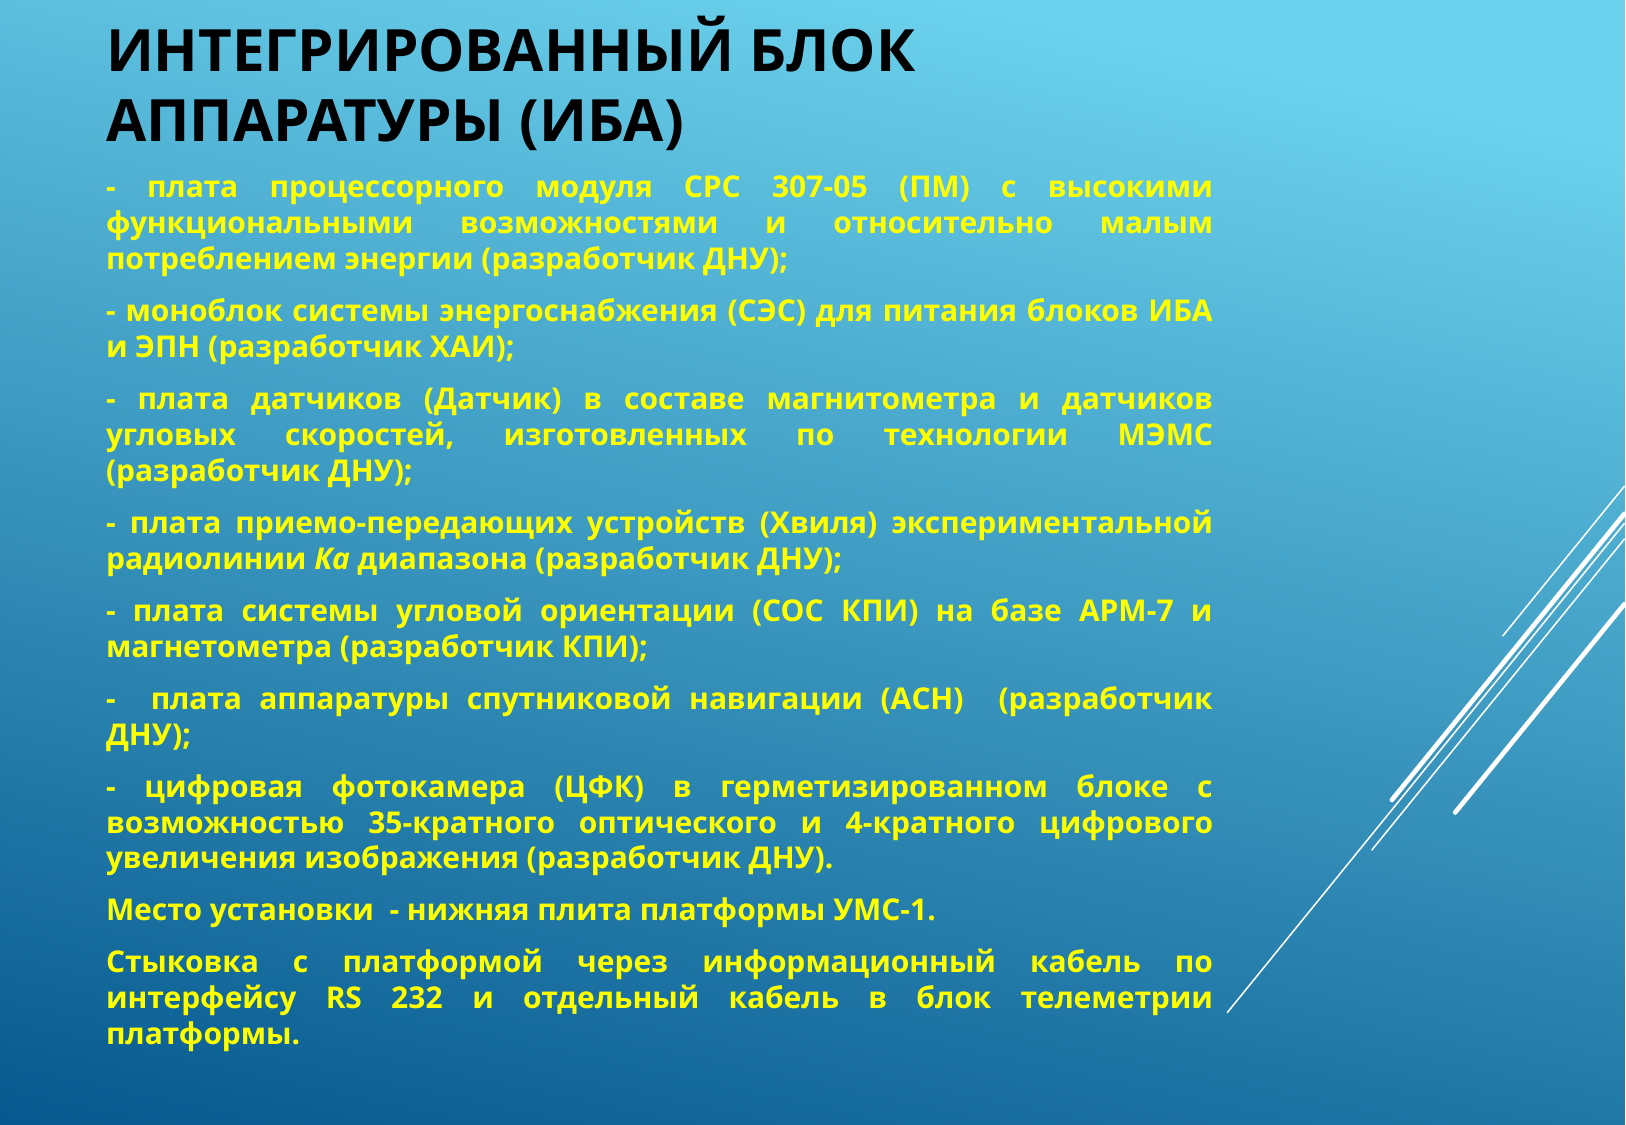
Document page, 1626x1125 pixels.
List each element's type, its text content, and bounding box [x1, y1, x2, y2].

title Интегрированный блок аппаратуры (ИБА) [91, 66, 1229, 160]
list - плата процессорного модуля СРС 307-05 (ПМ) с высокими функциональными возможностями и относительно малым потреблением энергии (разработчик ДНУ); - моноблок системы энергоснабжения (СЭС) для питания блоков ИБА и ЭПН (разработчик ХАИ); - плата датчиков (Датчик) в составе магнитометра и датчиков угловых скоростей, изготовленных по технологии МЭМС (разработчик ДНУ); - плата приемо-передающих устройств (Хвиля) экспериментальной радиолинии Ка диапазона (разработчик ДНУ); - плата системы угловой ориентации (СОС КПИ) на базе АРМ-7 и магнетометра (разработчик КПИ); - плата аппаратуры спутниковой навигации (АСН) (разработчик ДНУ); - цифровая фотокамера (ЦФК) в герметизированном блоке с возможностью 35-кратного оптического и 4-кратного цифрового увеличения изображения (разработчик ДНУ). Место установки - нижняя плита платформы УМС-1. Стыковка с платформой через информационный кабель по интерфейсу RS 232 и отдельный кабель в блок телеметрии платформы. [90, 160, 1229, 1071]
